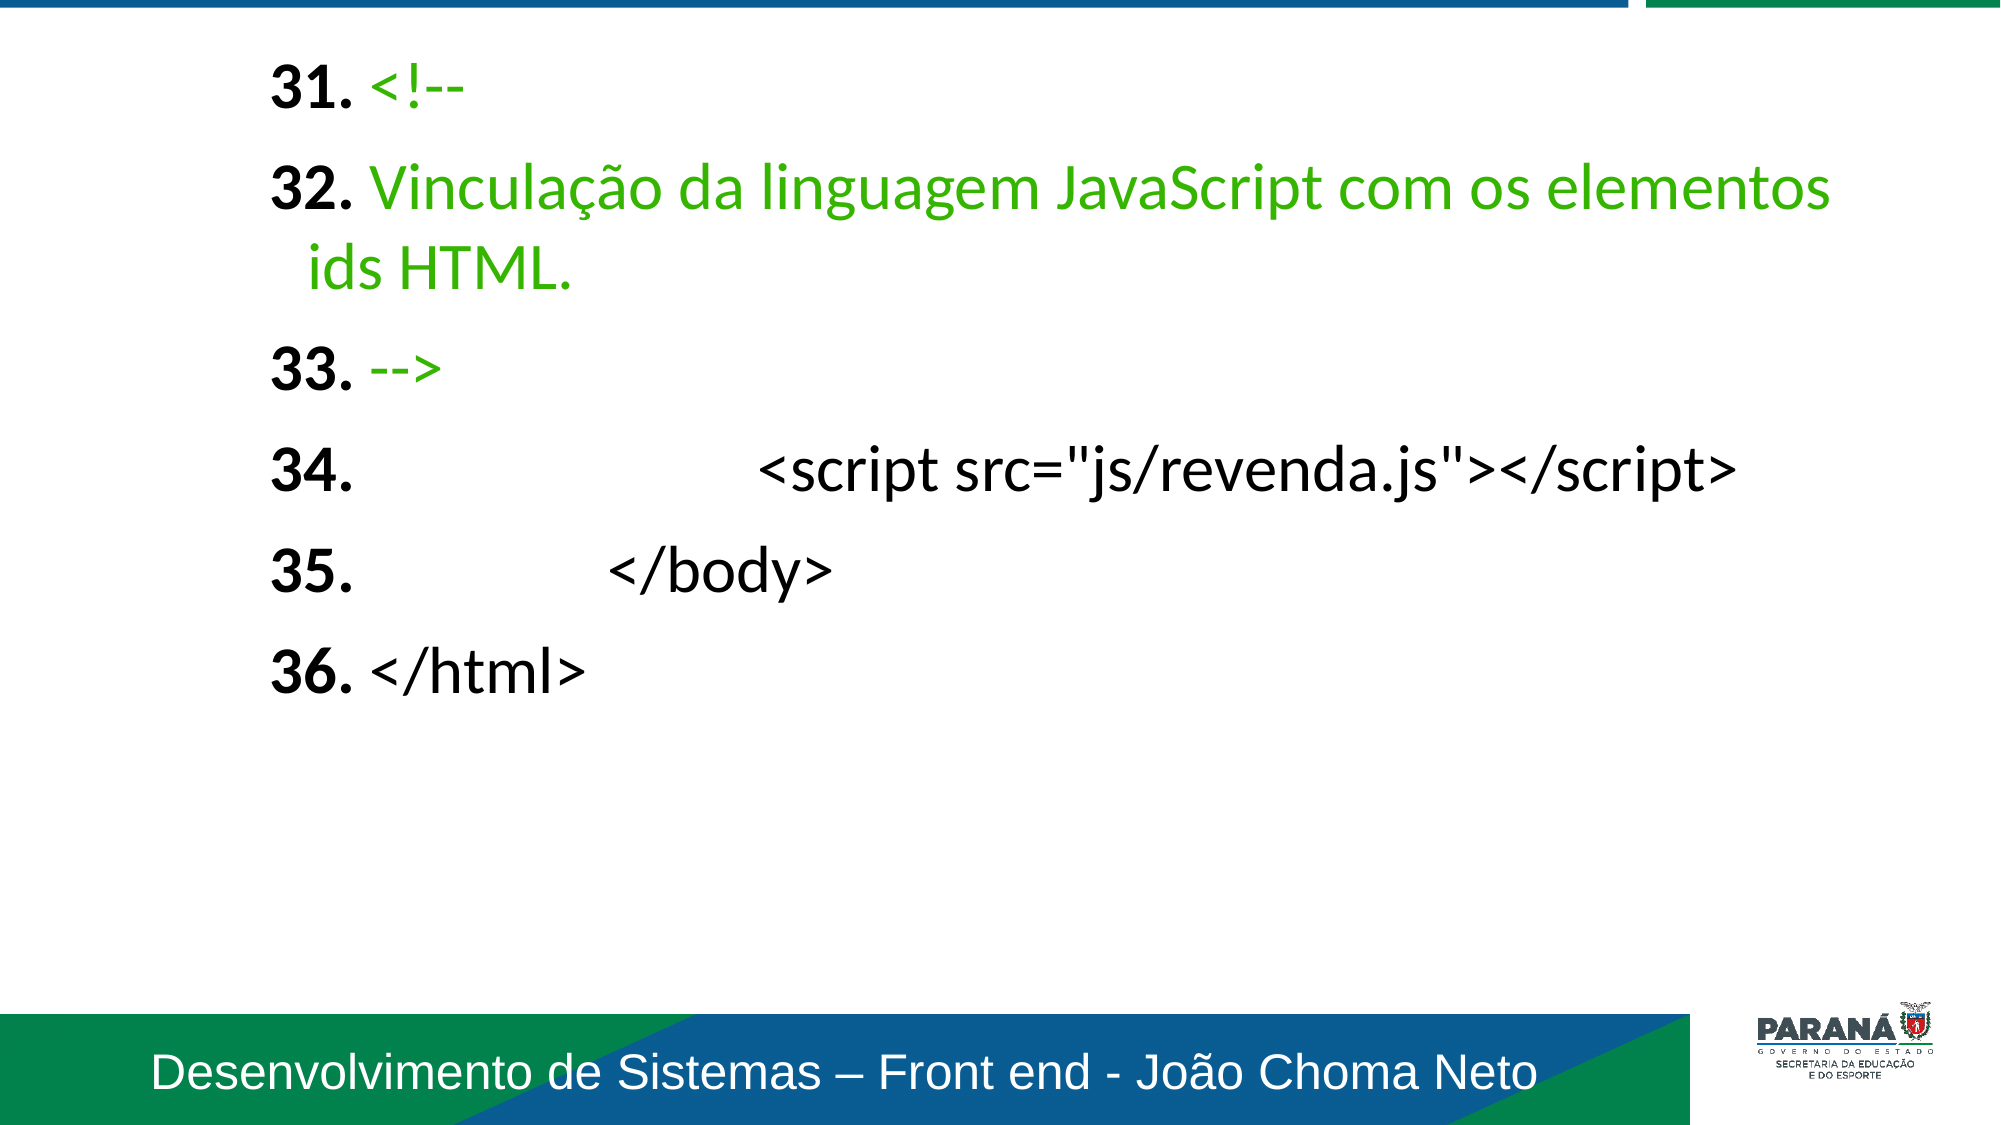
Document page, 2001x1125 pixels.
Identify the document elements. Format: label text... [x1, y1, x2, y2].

picture [0, 1014, 1690, 1125]
list 31. <!-- 32. Vinculação da linguagem JavaScript com os elementos ids HTML. 33. --> 34. <script src="js/revenda.js"></script> 35. </body> 36. </html> [217, 34, 1939, 995]
picture [1757, 1002, 1933, 1081]
